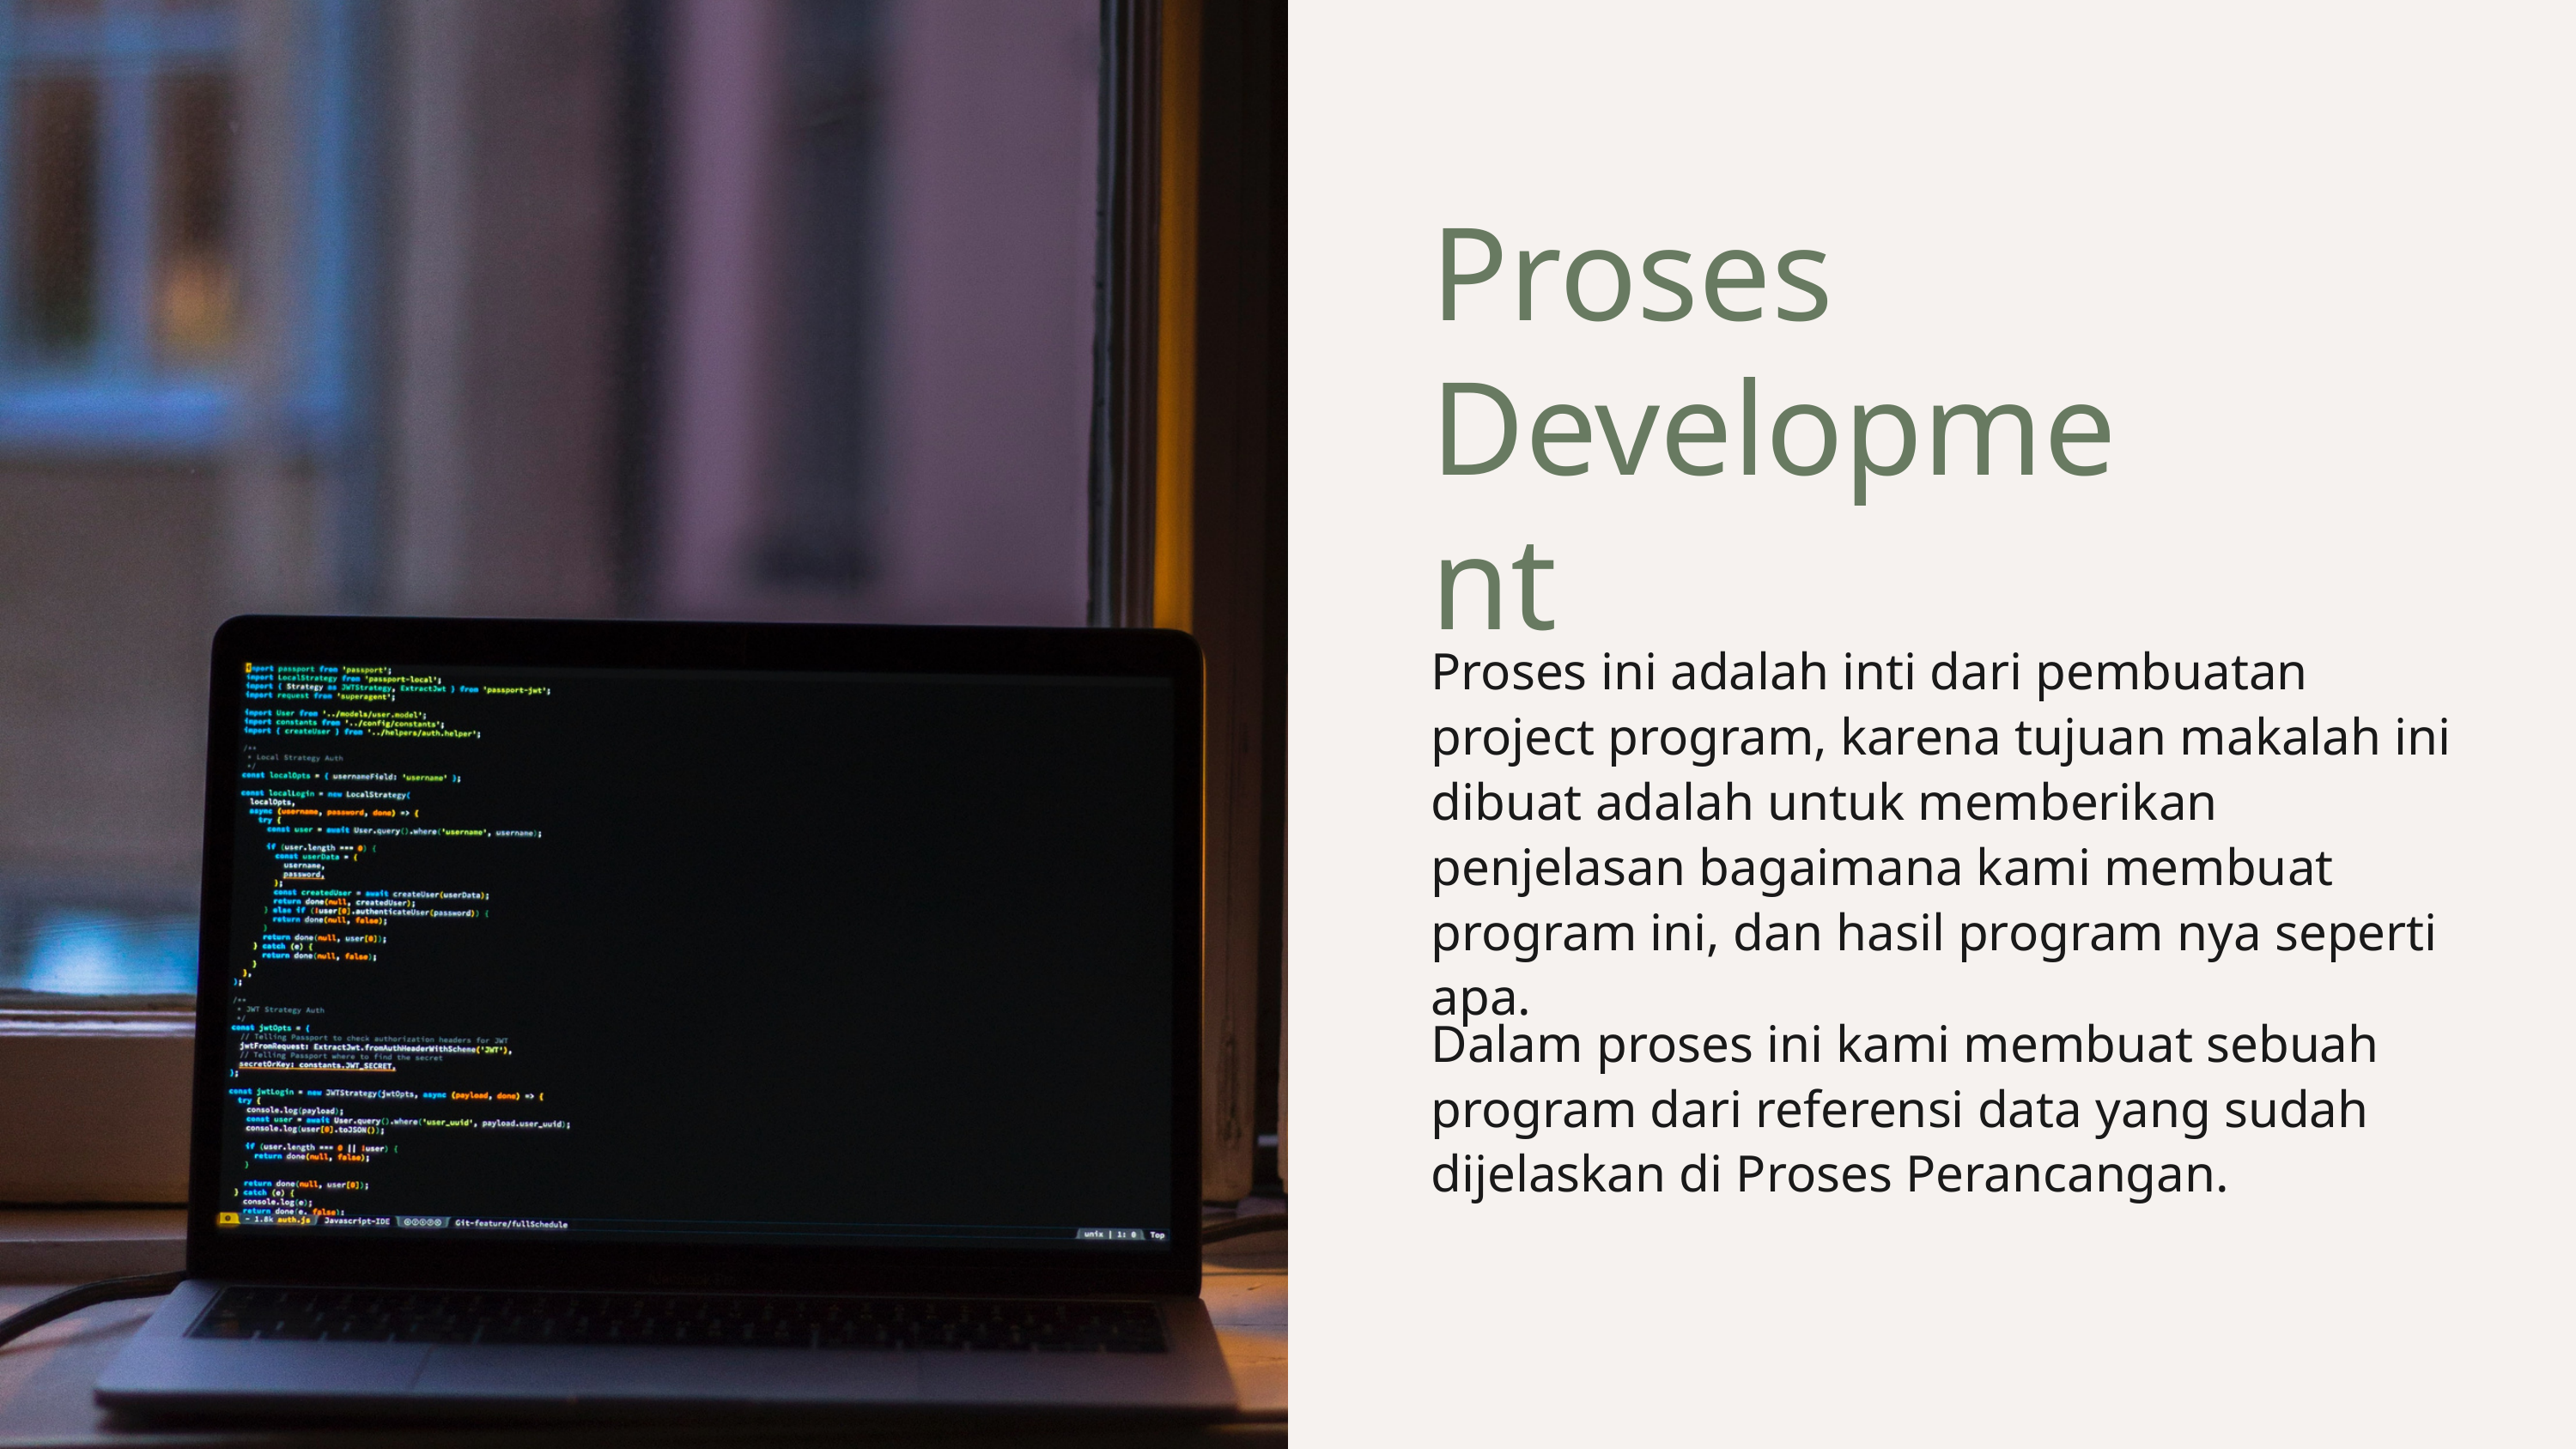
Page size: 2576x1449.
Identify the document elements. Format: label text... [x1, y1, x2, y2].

text_box Proses Development [1431, 191, 2137, 634]
picture [0, 0, 1289, 1449]
text_box Proses ini adalah inti dari pembuatan project program, karena tujuan makalah ini dibuat adalah untuk memberikan penjelasan bagaimana kami membuat program ini, dan hasil program nya seperti apa. [1431, 634, 2459, 1007]
text_box Dalam proses ini kami membuat sebuah program dari referensi data yang sudah dijelaskan di Proses Perancangan. [1431, 1007, 2459, 1203]
